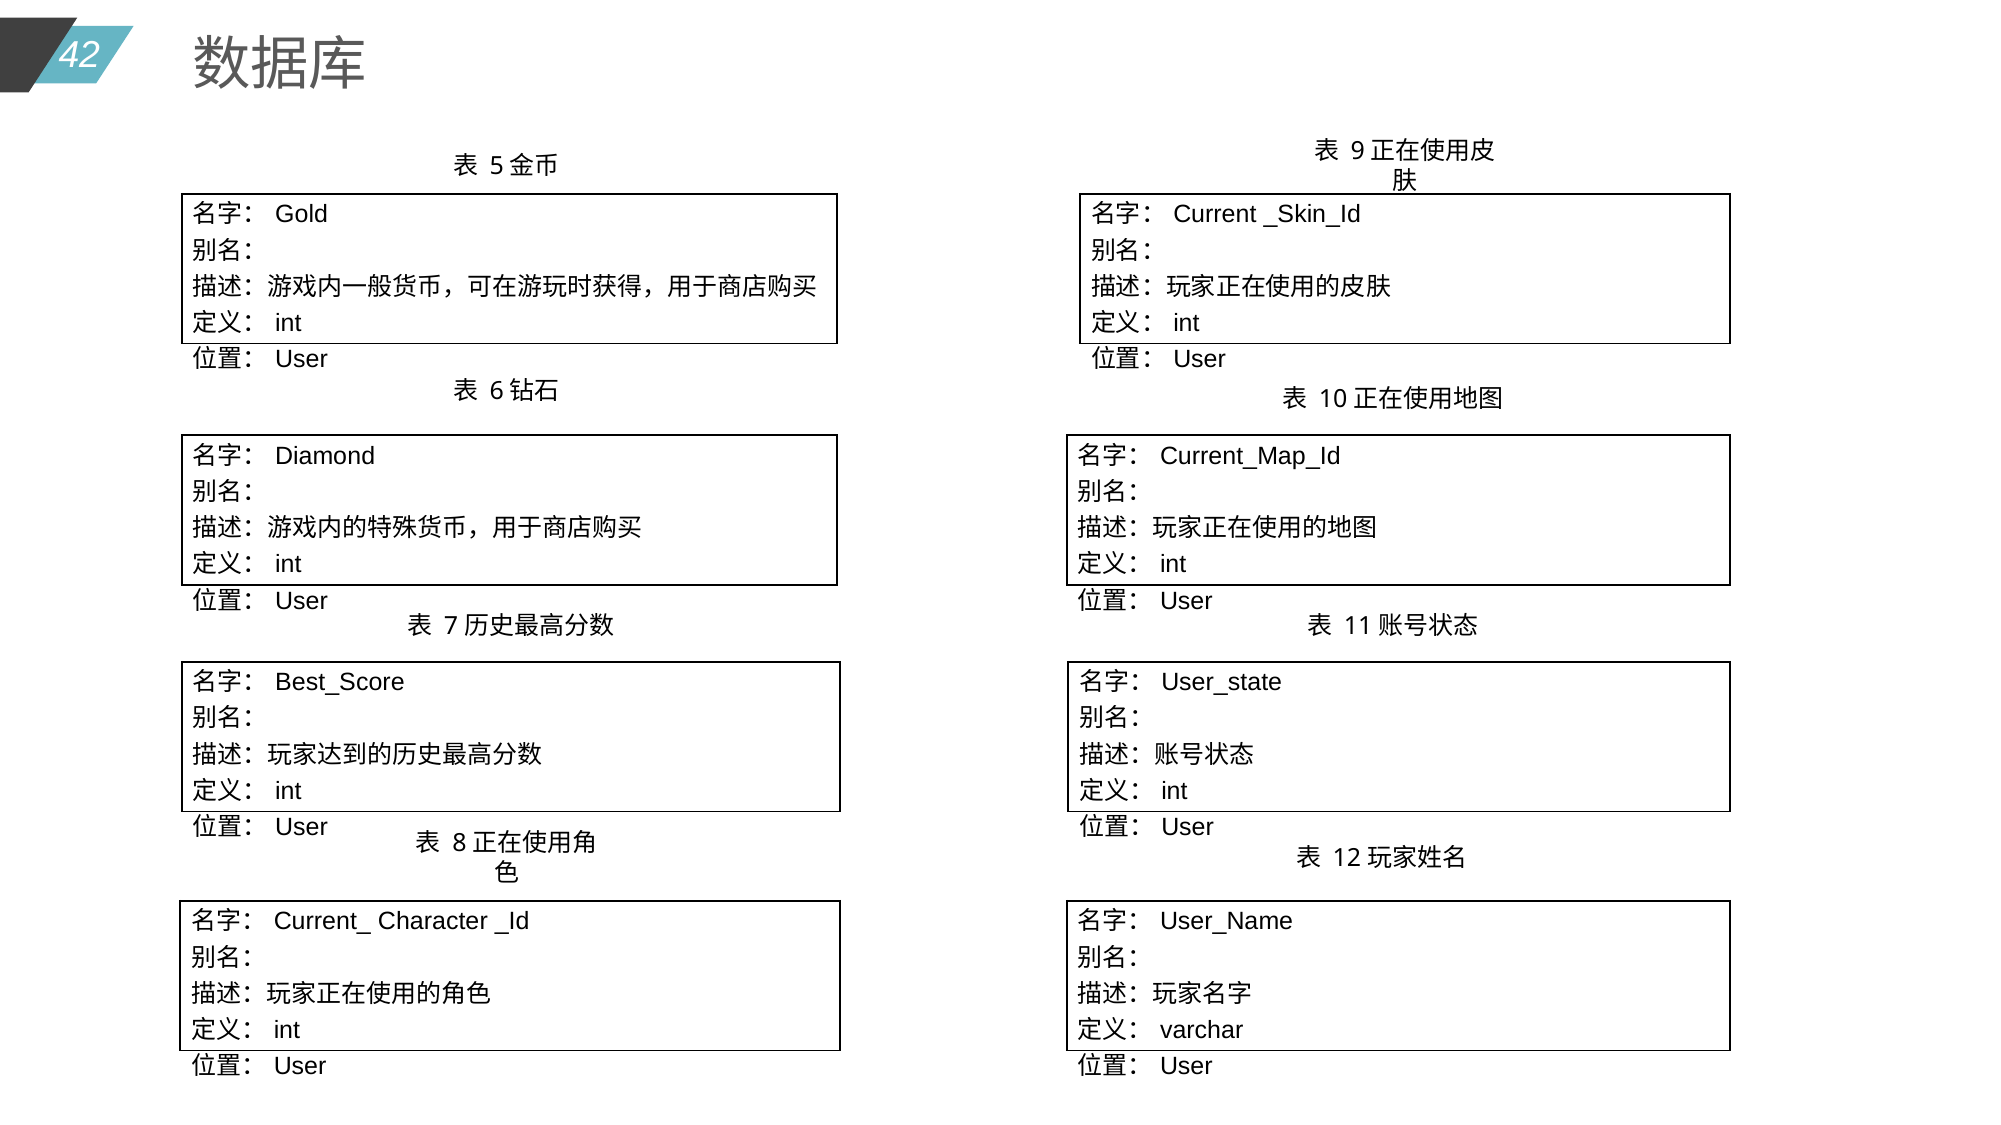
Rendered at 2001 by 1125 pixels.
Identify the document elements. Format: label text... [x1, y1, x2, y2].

table_header 名字：User_state 别名： 描述：账号状态 定义：int 位置：User [1069, 663, 1729, 811]
text_box 表 9正在使用皮肤 [1287, 126, 1523, 202]
table_header 名字：Best_Score 别名： 描述：玩家达到的历史最高分数 定义：int 位置：User [183, 663, 839, 811]
text_box 表 8正在使用角色 [389, 818, 625, 894]
text_box 数据库 [177, 18, 382, 104]
text_box 表 11账号状态 [1279, 602, 1507, 648]
text_box 表 5金币 [429, 141, 584, 187]
table_header 名字：Gold 别名： 描述：游戏内一般货币，可在游玩时获得，用于商店购买 定义：int 位置：User [183, 195, 836, 343]
table_header 名字：Current_Map_Id 别名： 描述：玩家正在使用的地图 定义：int 位置：User [1068, 436, 1729, 584]
table_header 名字：User_Name 别名： 描述：玩家名字 定义：varchar 位置：User [1068, 902, 1729, 1050]
table_header 名字：Diamond 别名： 描述：游戏内的特殊货币，用于商店购买 定义：int 位置：User [183, 436, 836, 584]
text_box 表 6钻石 [438, 367, 575, 412]
text_box 表 10正在使用地图 [1256, 374, 1530, 420]
text_box 表 7历史最高分数 [392, 602, 630, 648]
text_box 表 12玩家姓名 [1281, 833, 1483, 879]
table_header 名字：Current_ Character _Id 别名： 描述：玩家正在使用的角色 定义：int 位置：User [181, 902, 839, 1050]
table_header 名字：Current _Skin_Id 别名： 描述：玩家正在使用的皮肤 定义：int 位置：User [1081, 195, 1729, 343]
